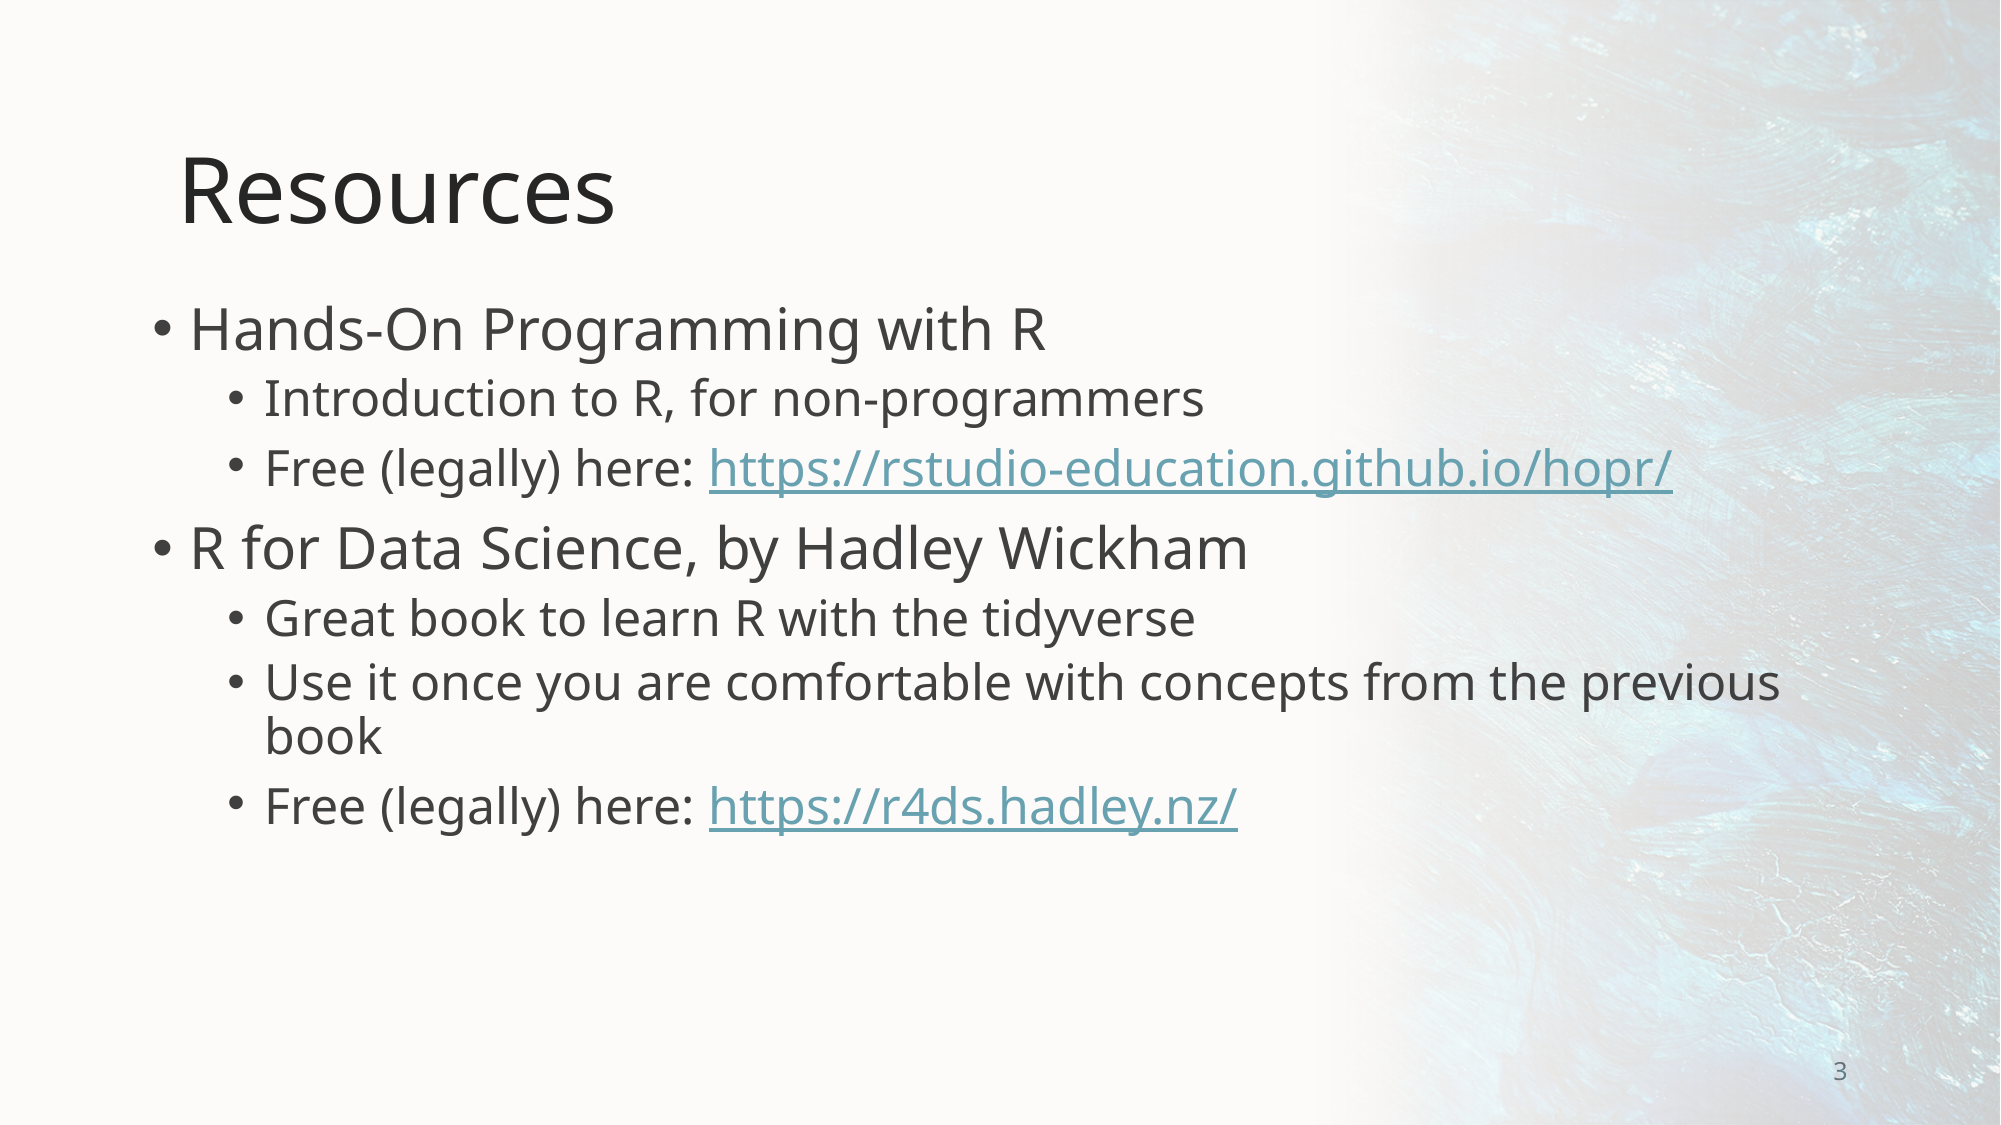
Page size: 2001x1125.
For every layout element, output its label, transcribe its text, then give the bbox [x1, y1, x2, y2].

picture [1286, 0, 2000, 1125]
text_box Resources [162, 84, 1286, 292]
list Hands-On Programming with R Introduction to R, for non-programmers Free (legally) here: https://rstudio-education.github.io/hopr/ R for Data Science, by Hadley Wickham Great book to learn R with the tidyverse Use it once you are comfortable with concepts from the previous book Free (legally) here: https://r4ds.hadley.nz/ [137, 292, 1286, 1007]
